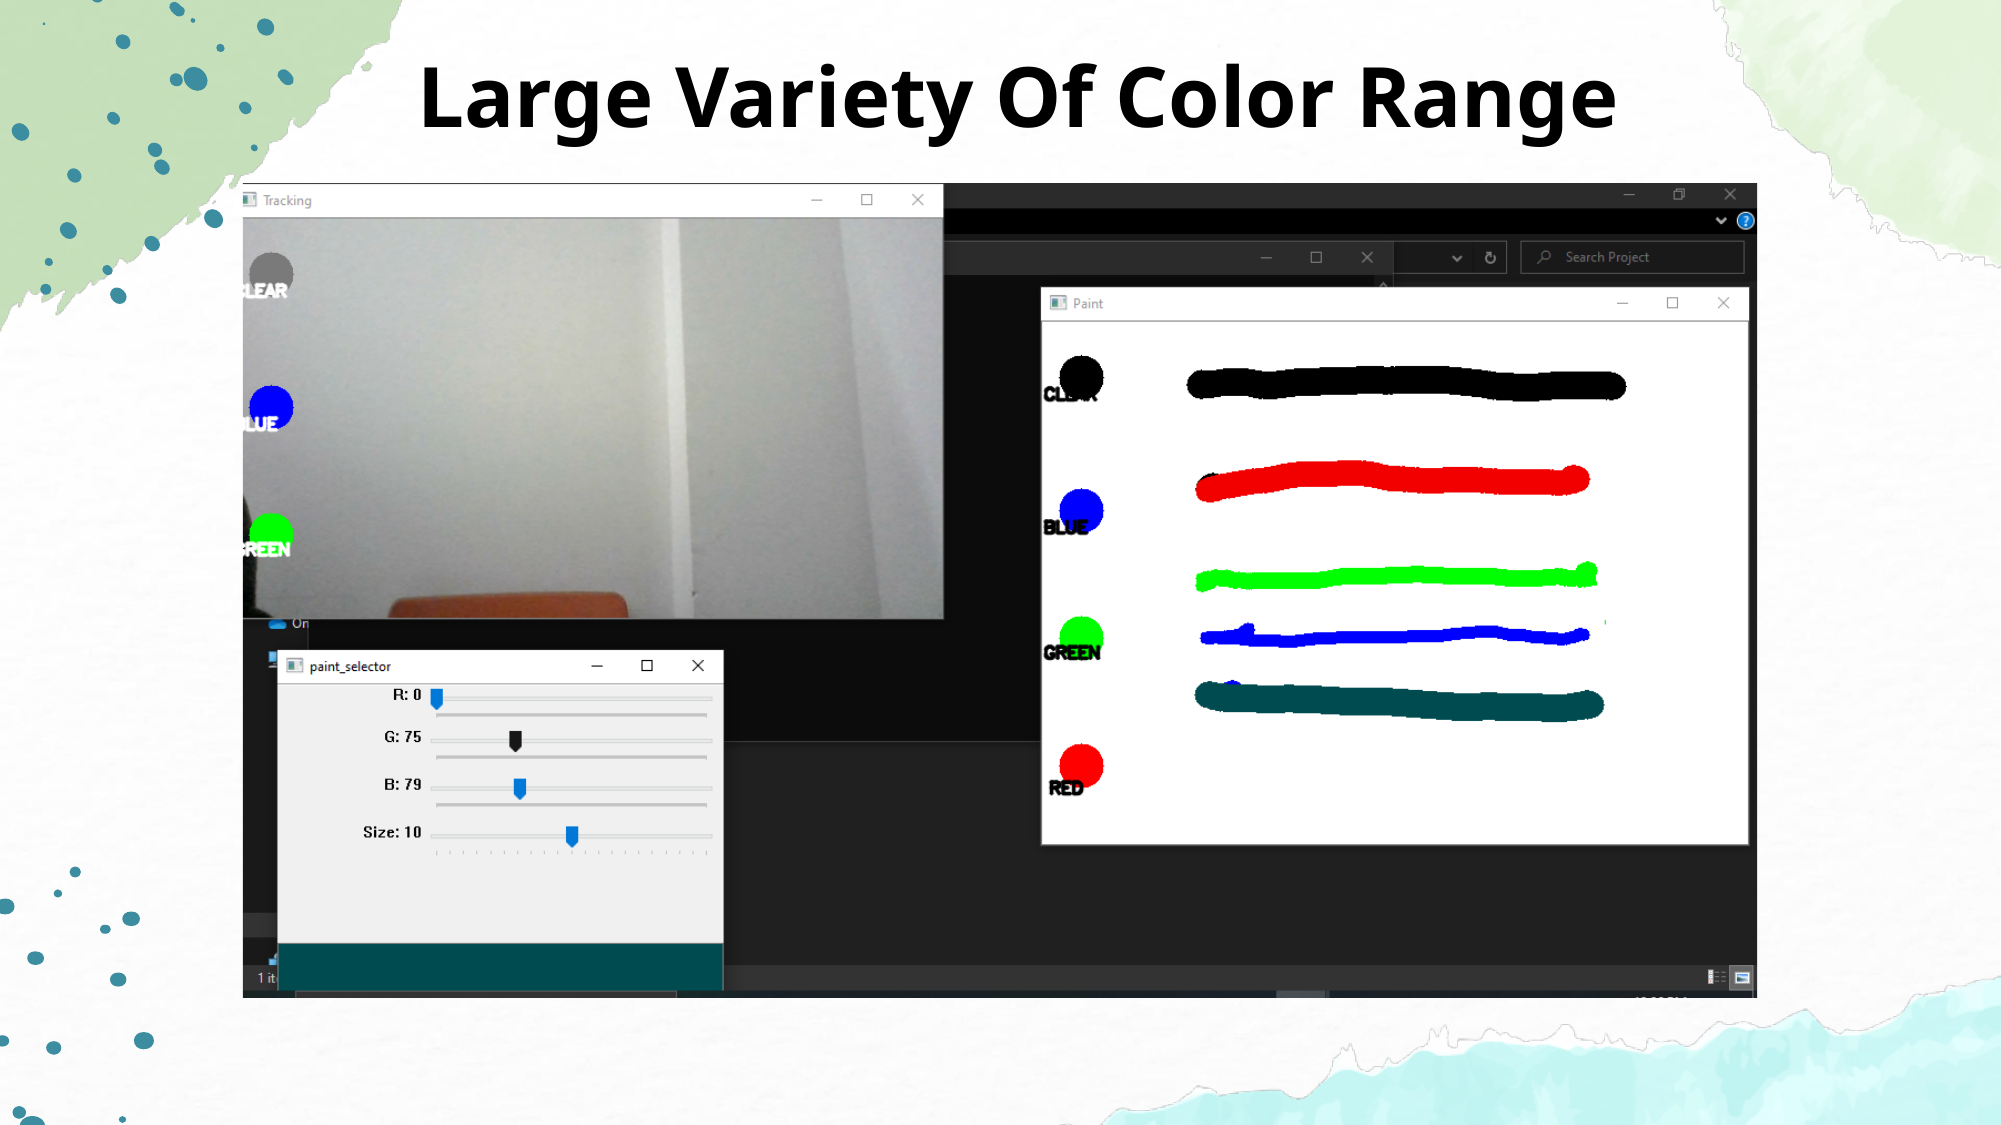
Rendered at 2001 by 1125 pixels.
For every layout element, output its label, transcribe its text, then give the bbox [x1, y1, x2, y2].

picture [0, 0, 2001, 1125]
text_box Large Variety Of Color Range [272, 36, 1787, 152]
